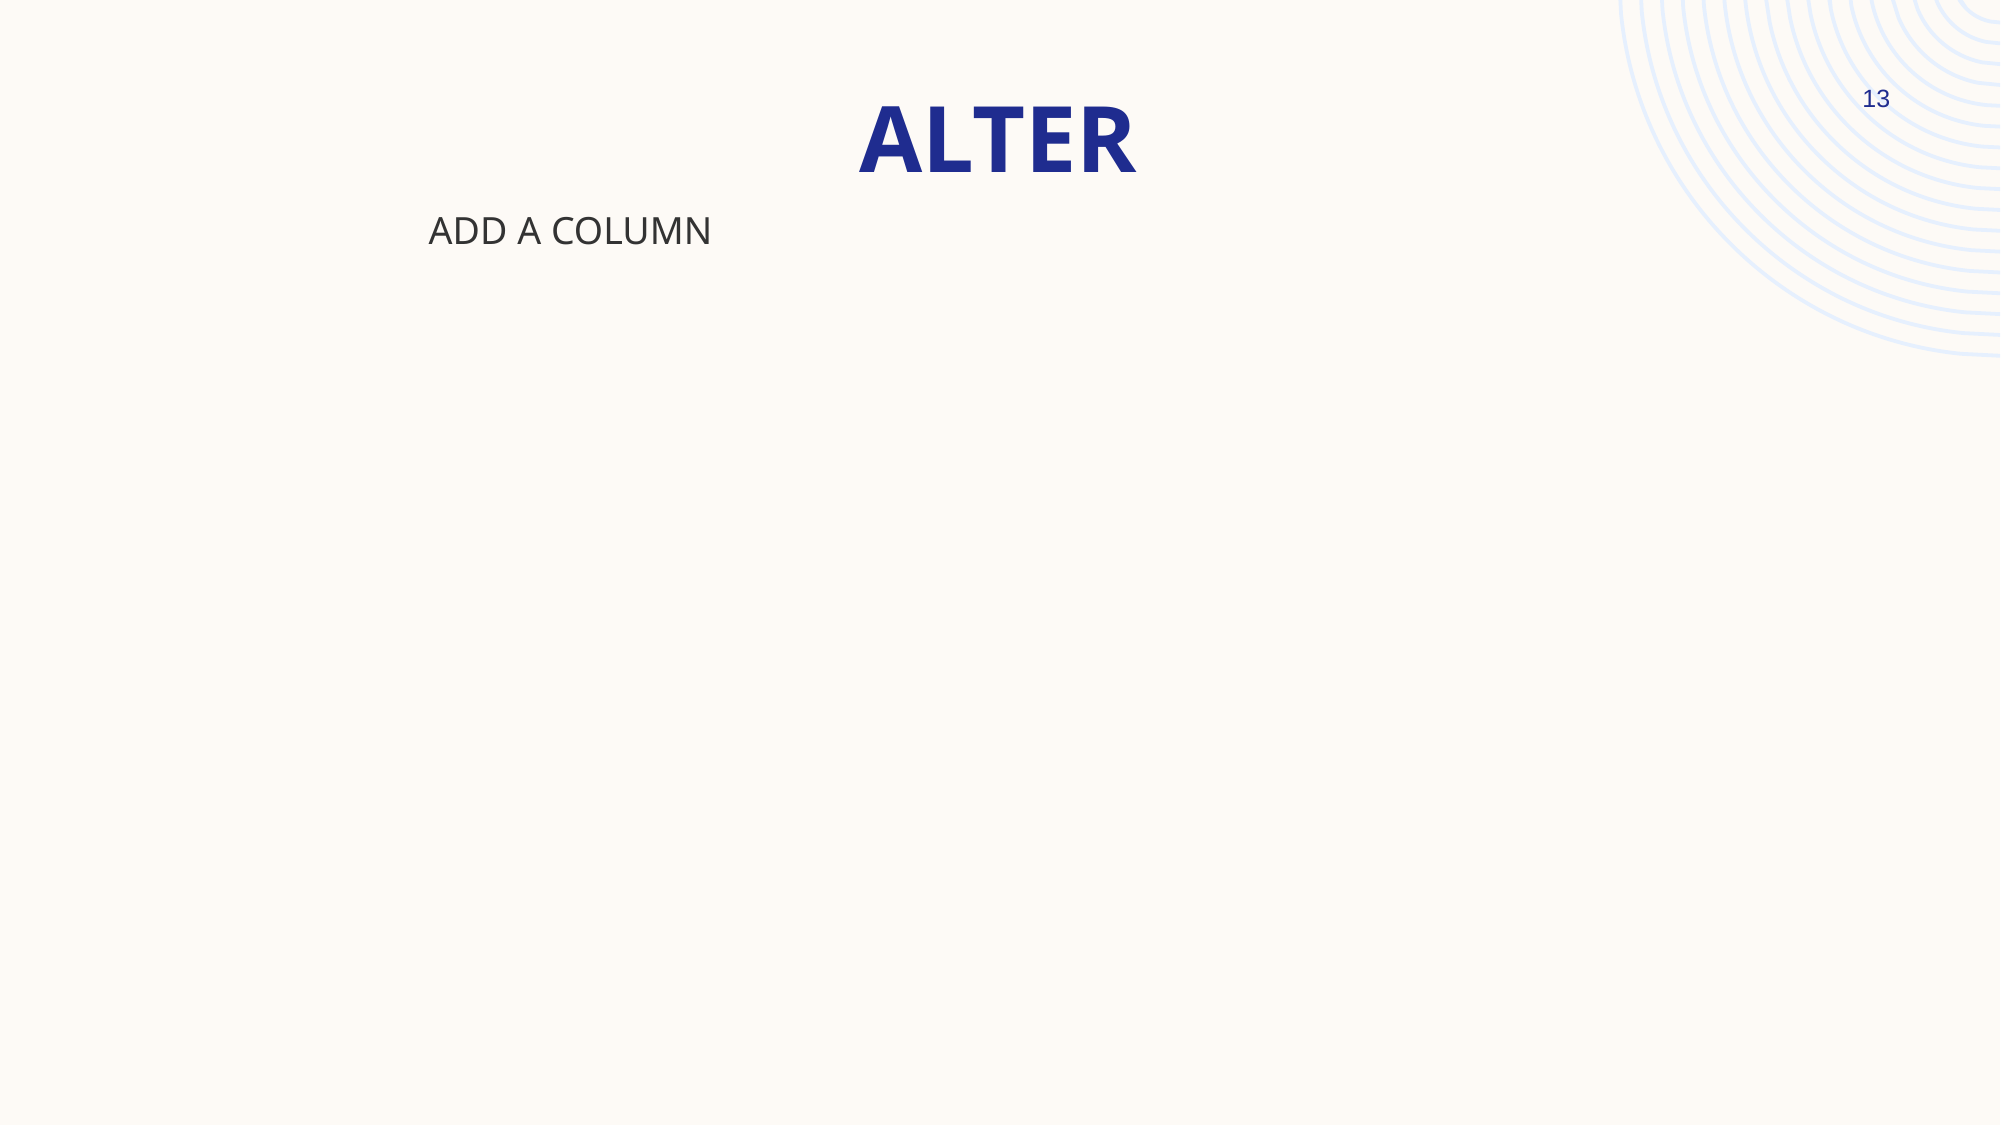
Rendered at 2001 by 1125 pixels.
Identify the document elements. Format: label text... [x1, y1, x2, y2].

title ALTER [123, 73, 1874, 200]
slide_number 13 [1795, 75, 1958, 120]
text_box ADD A COLUMN [414, 199, 1586, 260]
